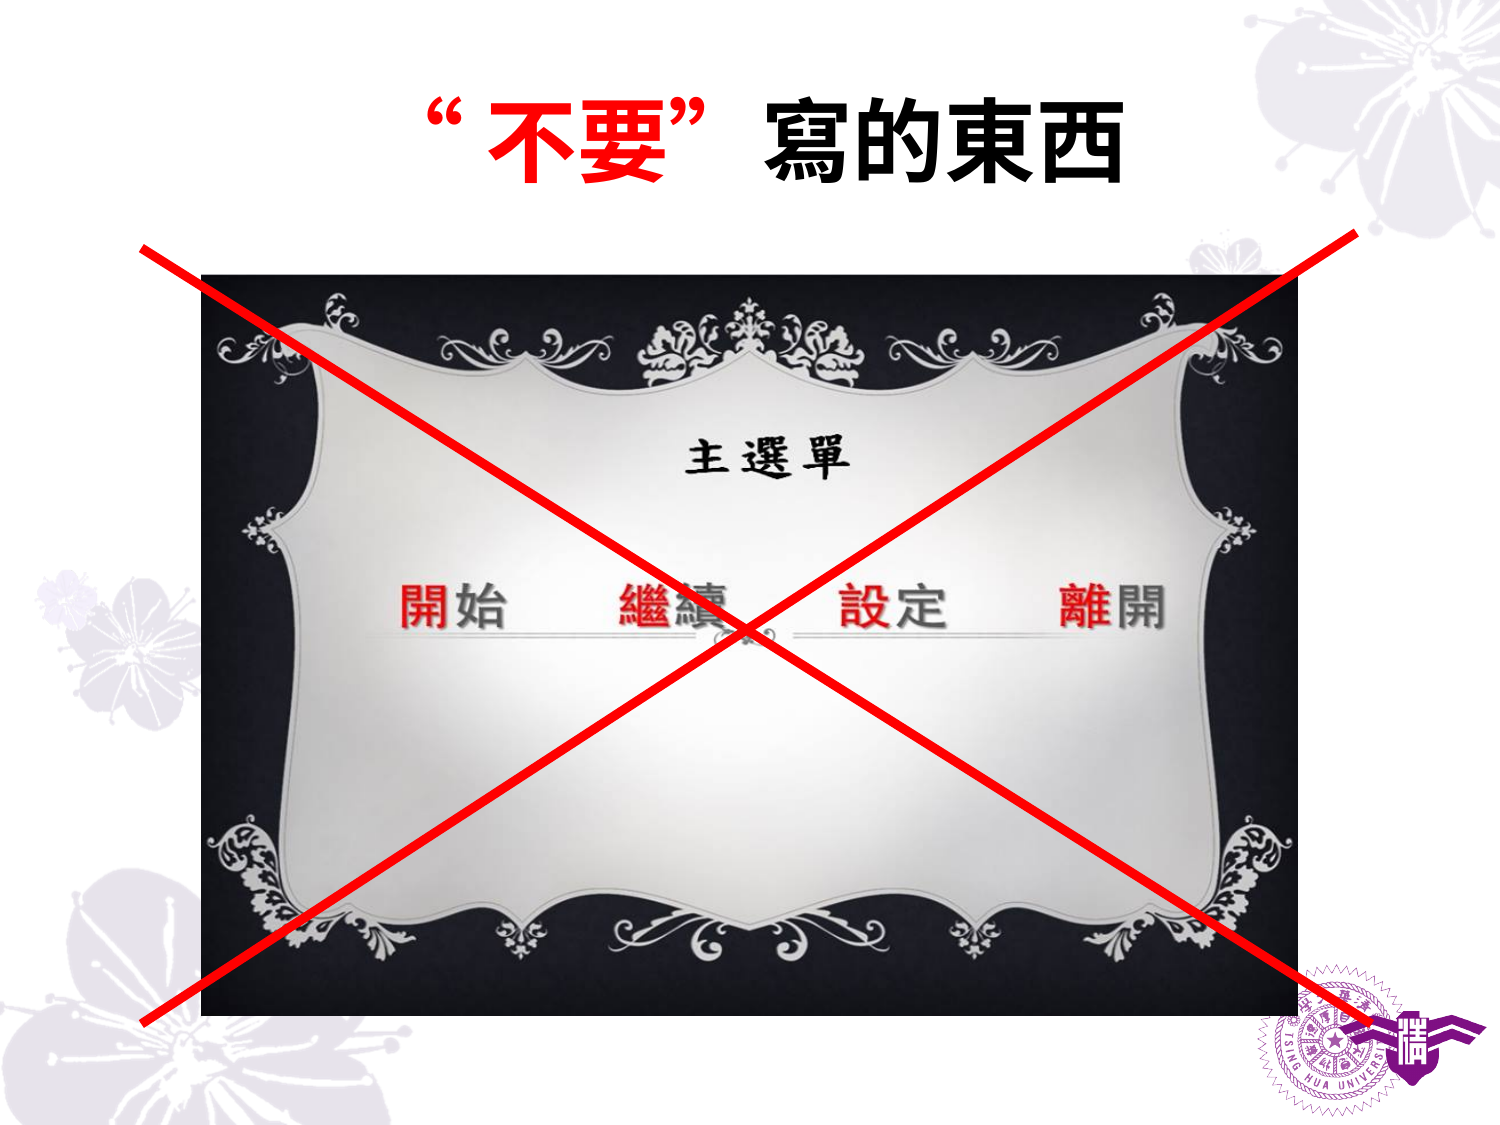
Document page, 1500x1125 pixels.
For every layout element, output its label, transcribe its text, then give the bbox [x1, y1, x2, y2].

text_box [140, 232, 1372, 1025]
title “不要”寫的東西 [75, 45, 1425, 233]
picture [0, 0, 1500, 1125]
